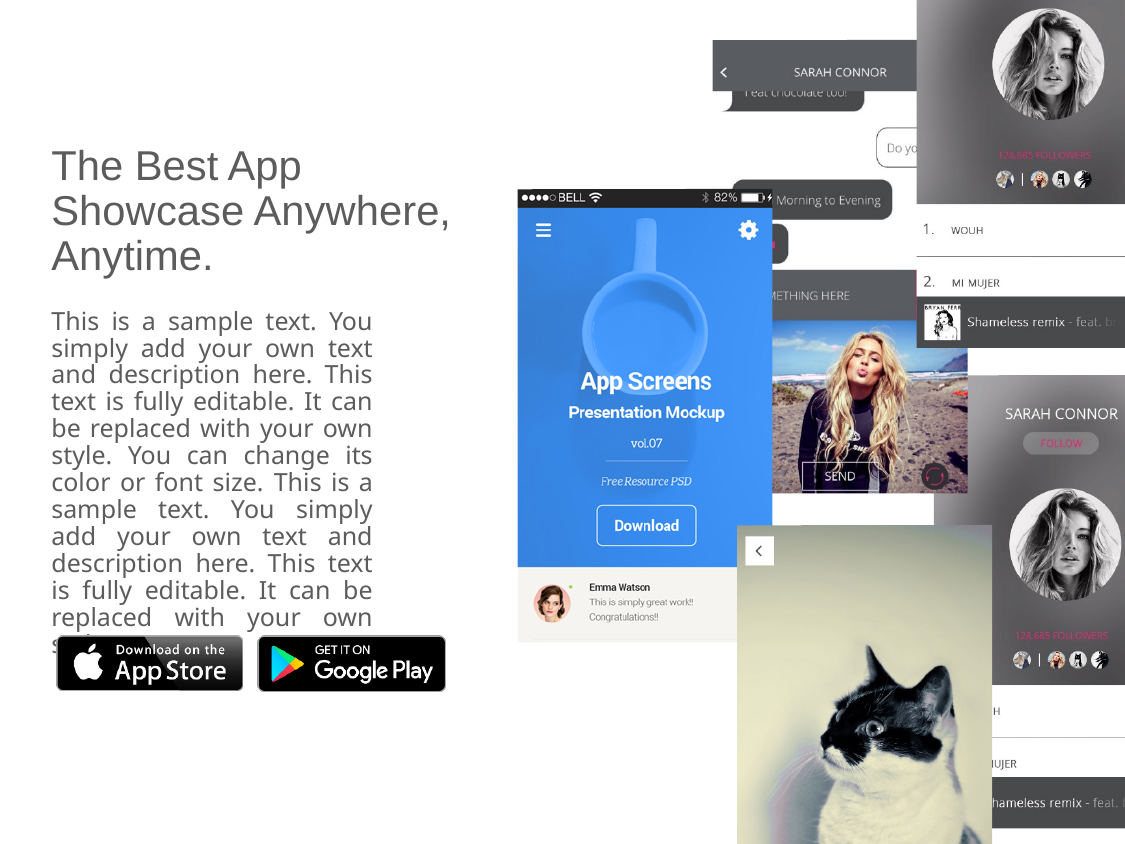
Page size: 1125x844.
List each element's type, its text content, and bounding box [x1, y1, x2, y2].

text_box This is a sample text. You simply add your own text and description here. This text is fully editable. It can be replaced with your own style. You can change its color or font size. This is a sample text. You simply add your own text and description here. This text is fully editable. It can be replaced with your own style. [51, 308, 374, 659]
picture [517, 0, 1125, 844]
picture [55, 635, 243, 692]
picture [256, 635, 446, 692]
text_box The Best App Showcase Anywhere, Anytime. [51, 144, 469, 280]
